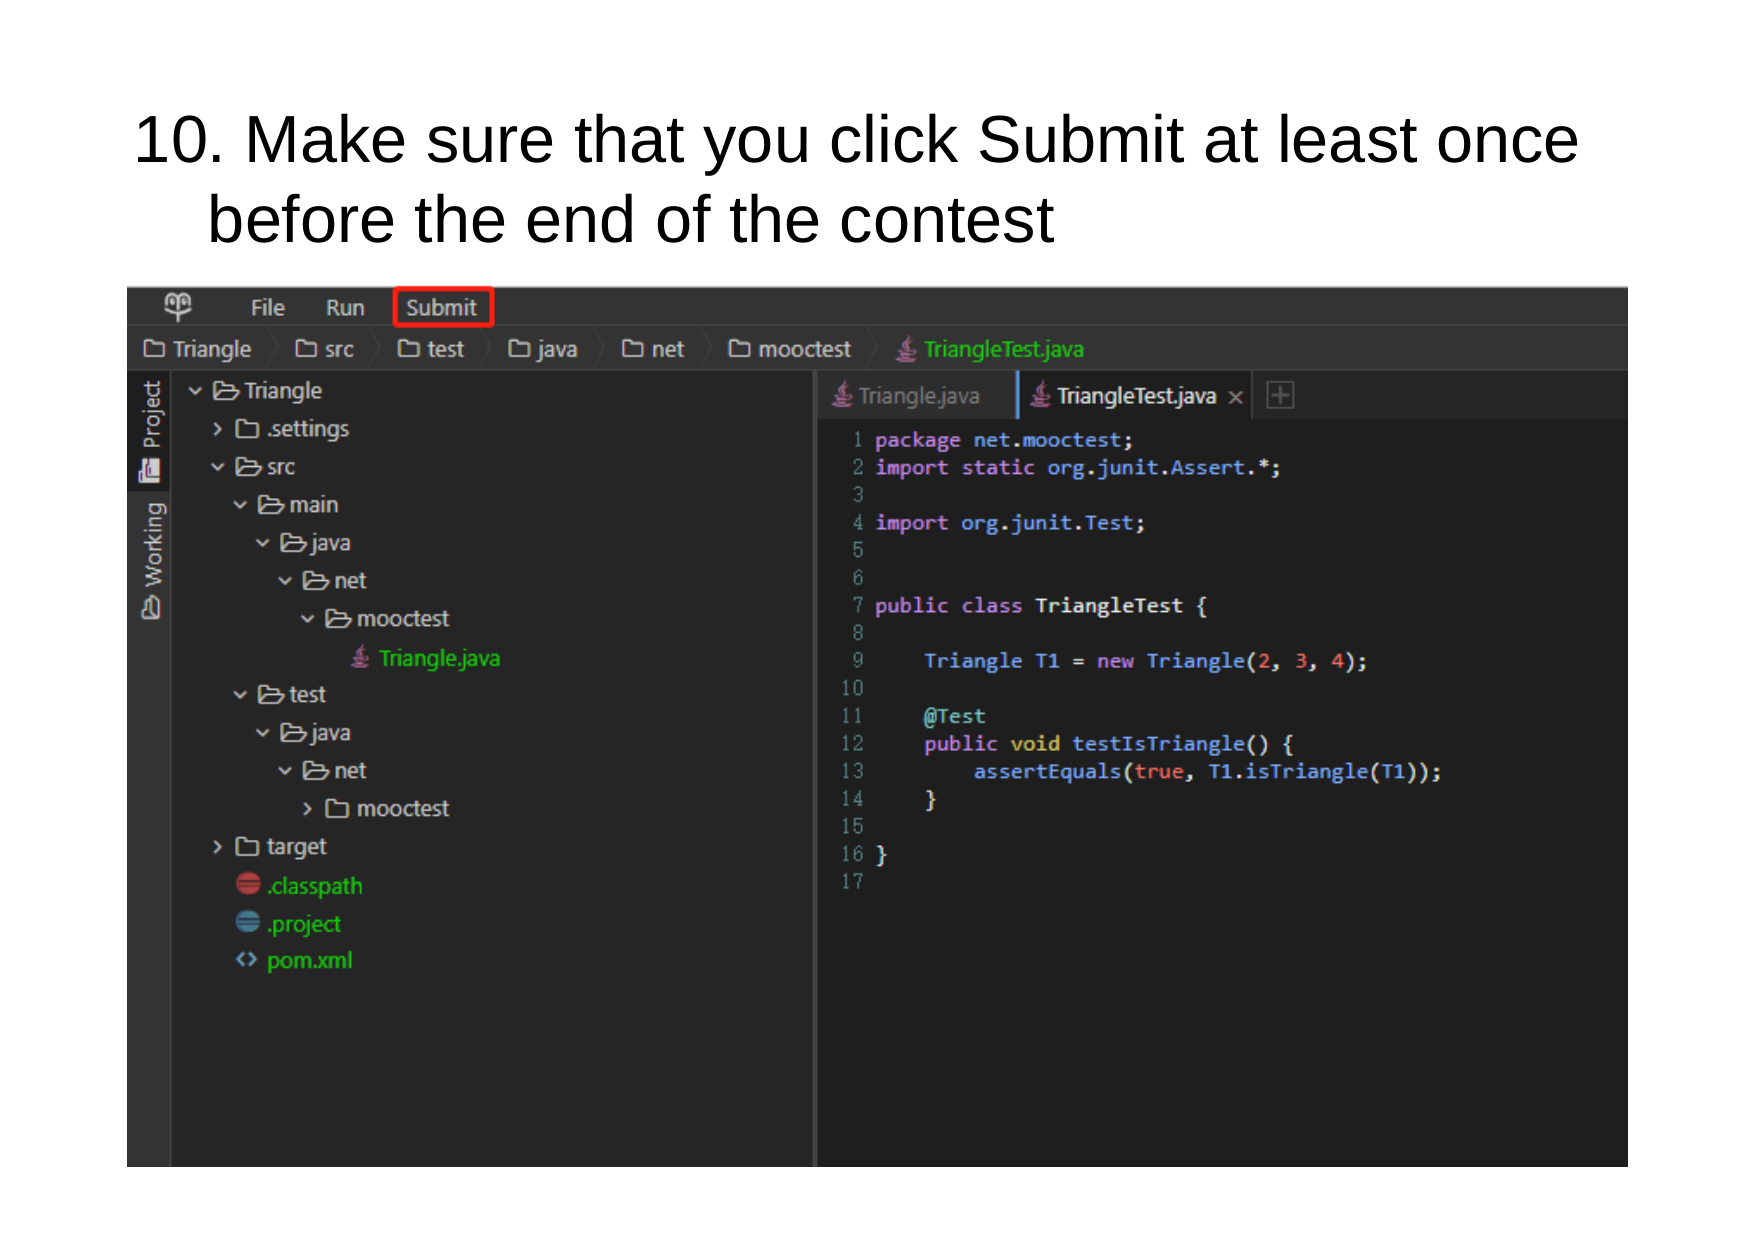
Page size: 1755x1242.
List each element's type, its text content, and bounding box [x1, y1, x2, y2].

picture [126, 283, 1628, 1168]
text_box 10. Make sure that you click Submit at least once before the end of the contest [131, 95, 1623, 259]
